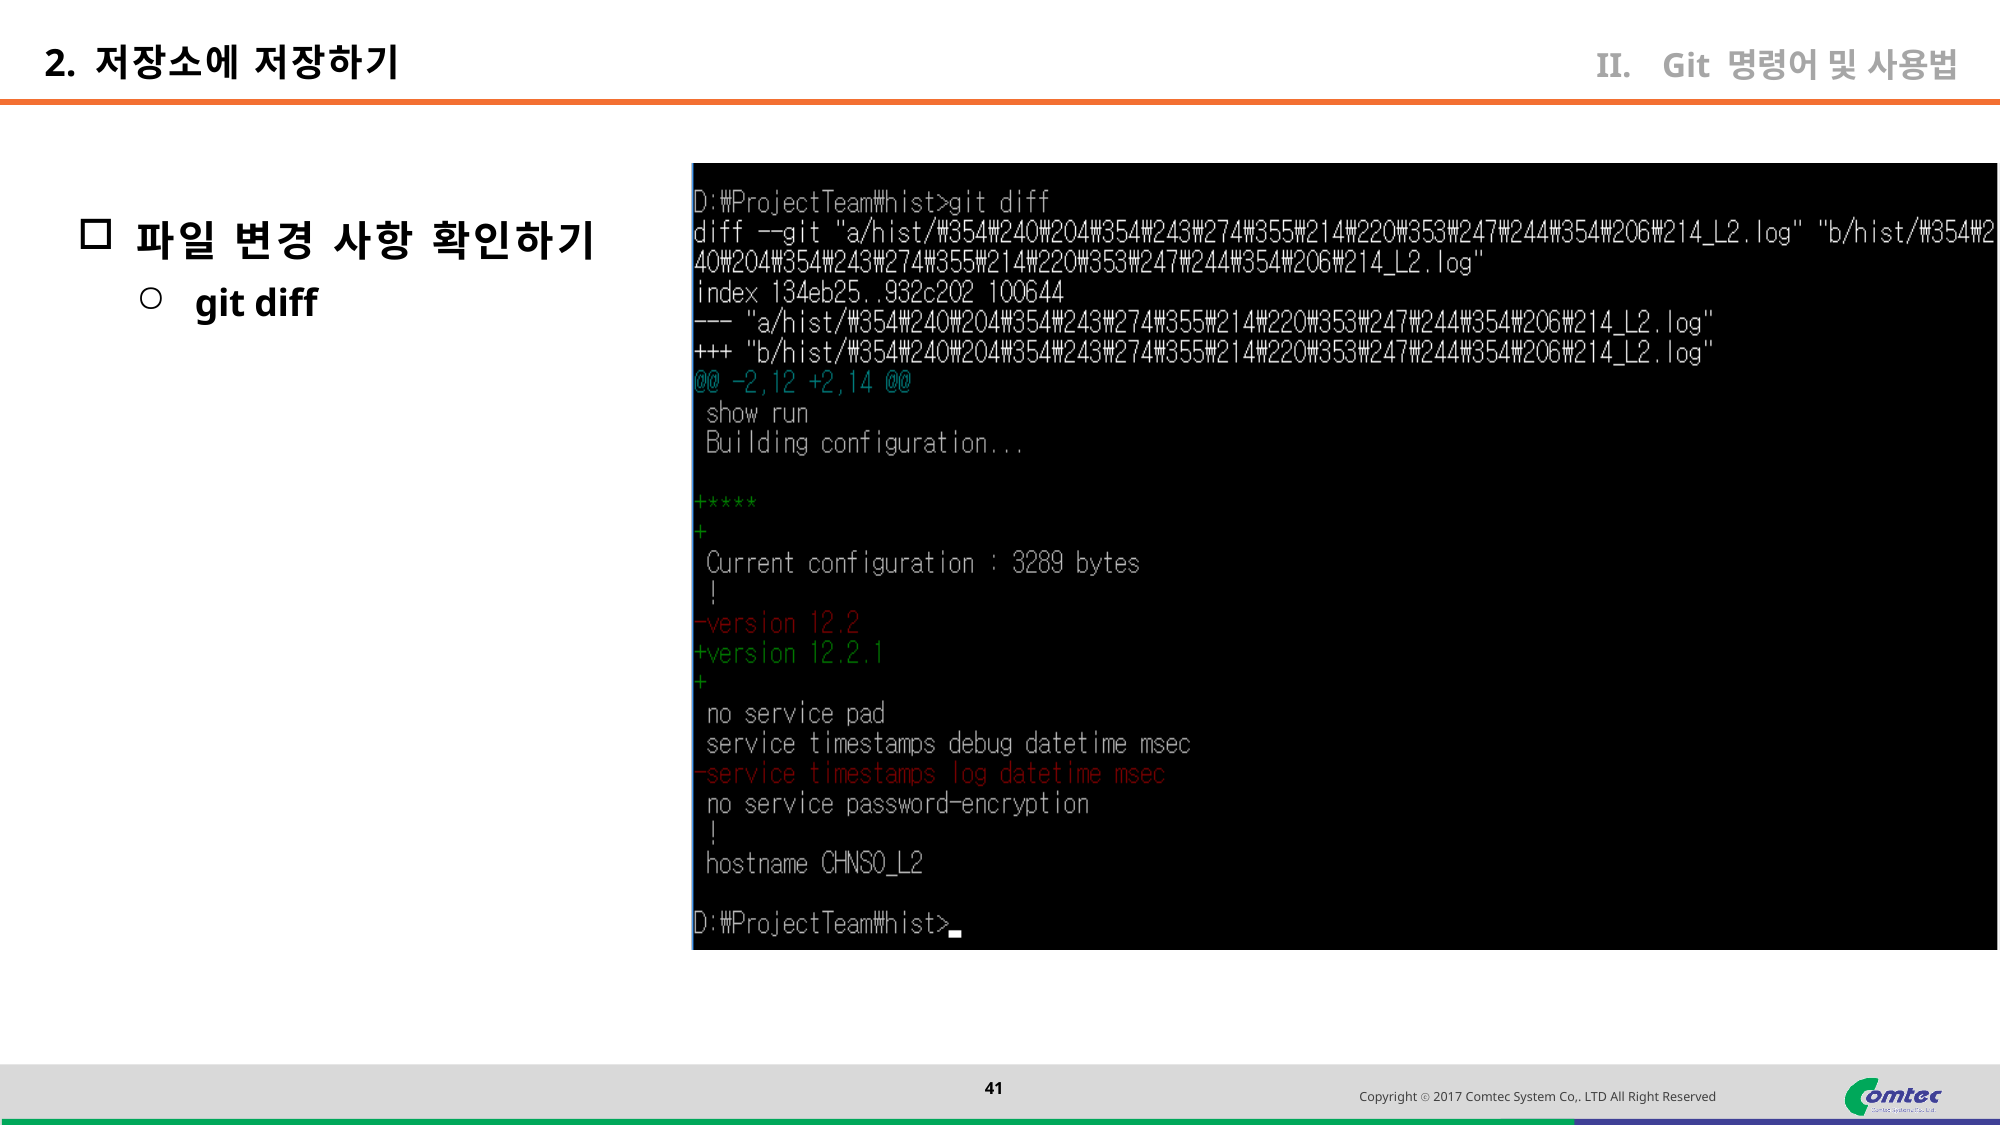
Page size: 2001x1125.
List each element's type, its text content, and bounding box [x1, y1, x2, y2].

list 2. 저장소에 저장하기 [44, 28, 1149, 92]
picture [691, 163, 2000, 950]
list Git 명령어 및 사용법 [1158, 28, 1960, 92]
picture [1842, 1074, 1944, 1118]
text_box 파일 변경 사항 확인하기 git diff [75, 197, 686, 324]
